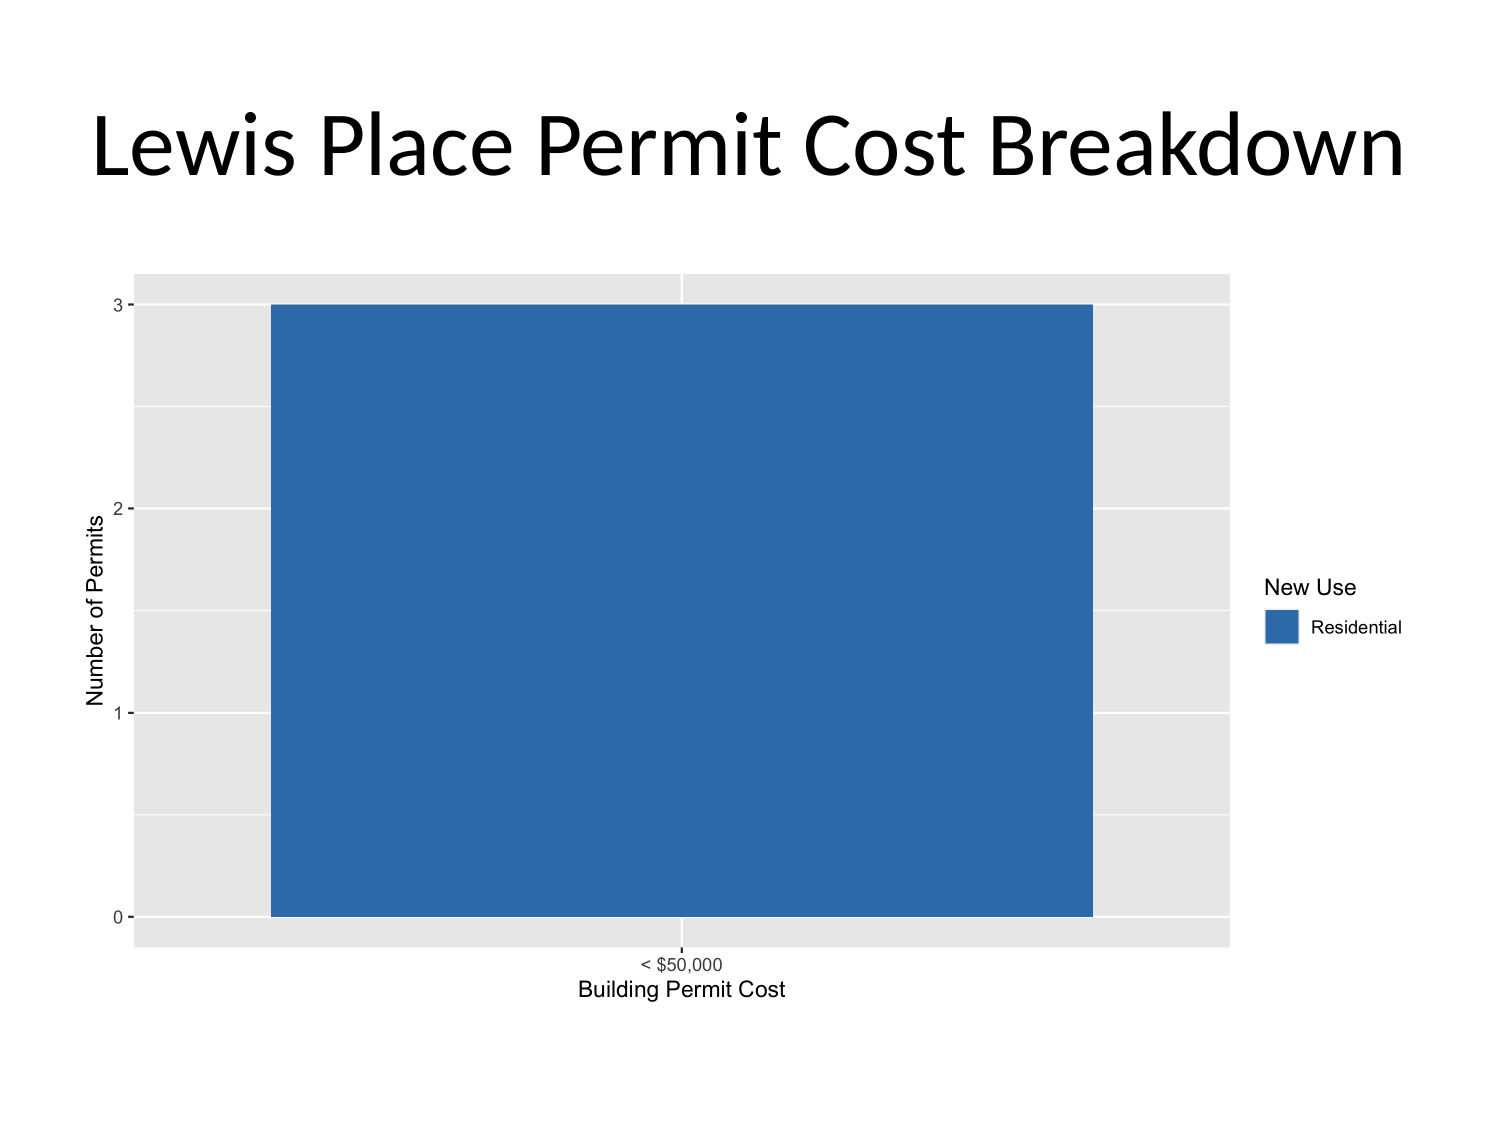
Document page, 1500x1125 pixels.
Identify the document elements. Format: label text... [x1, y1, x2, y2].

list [74, 262, 1426, 1013]
title Lewis Place Permit Cost Breakdown [75, 45, 1425, 233]
